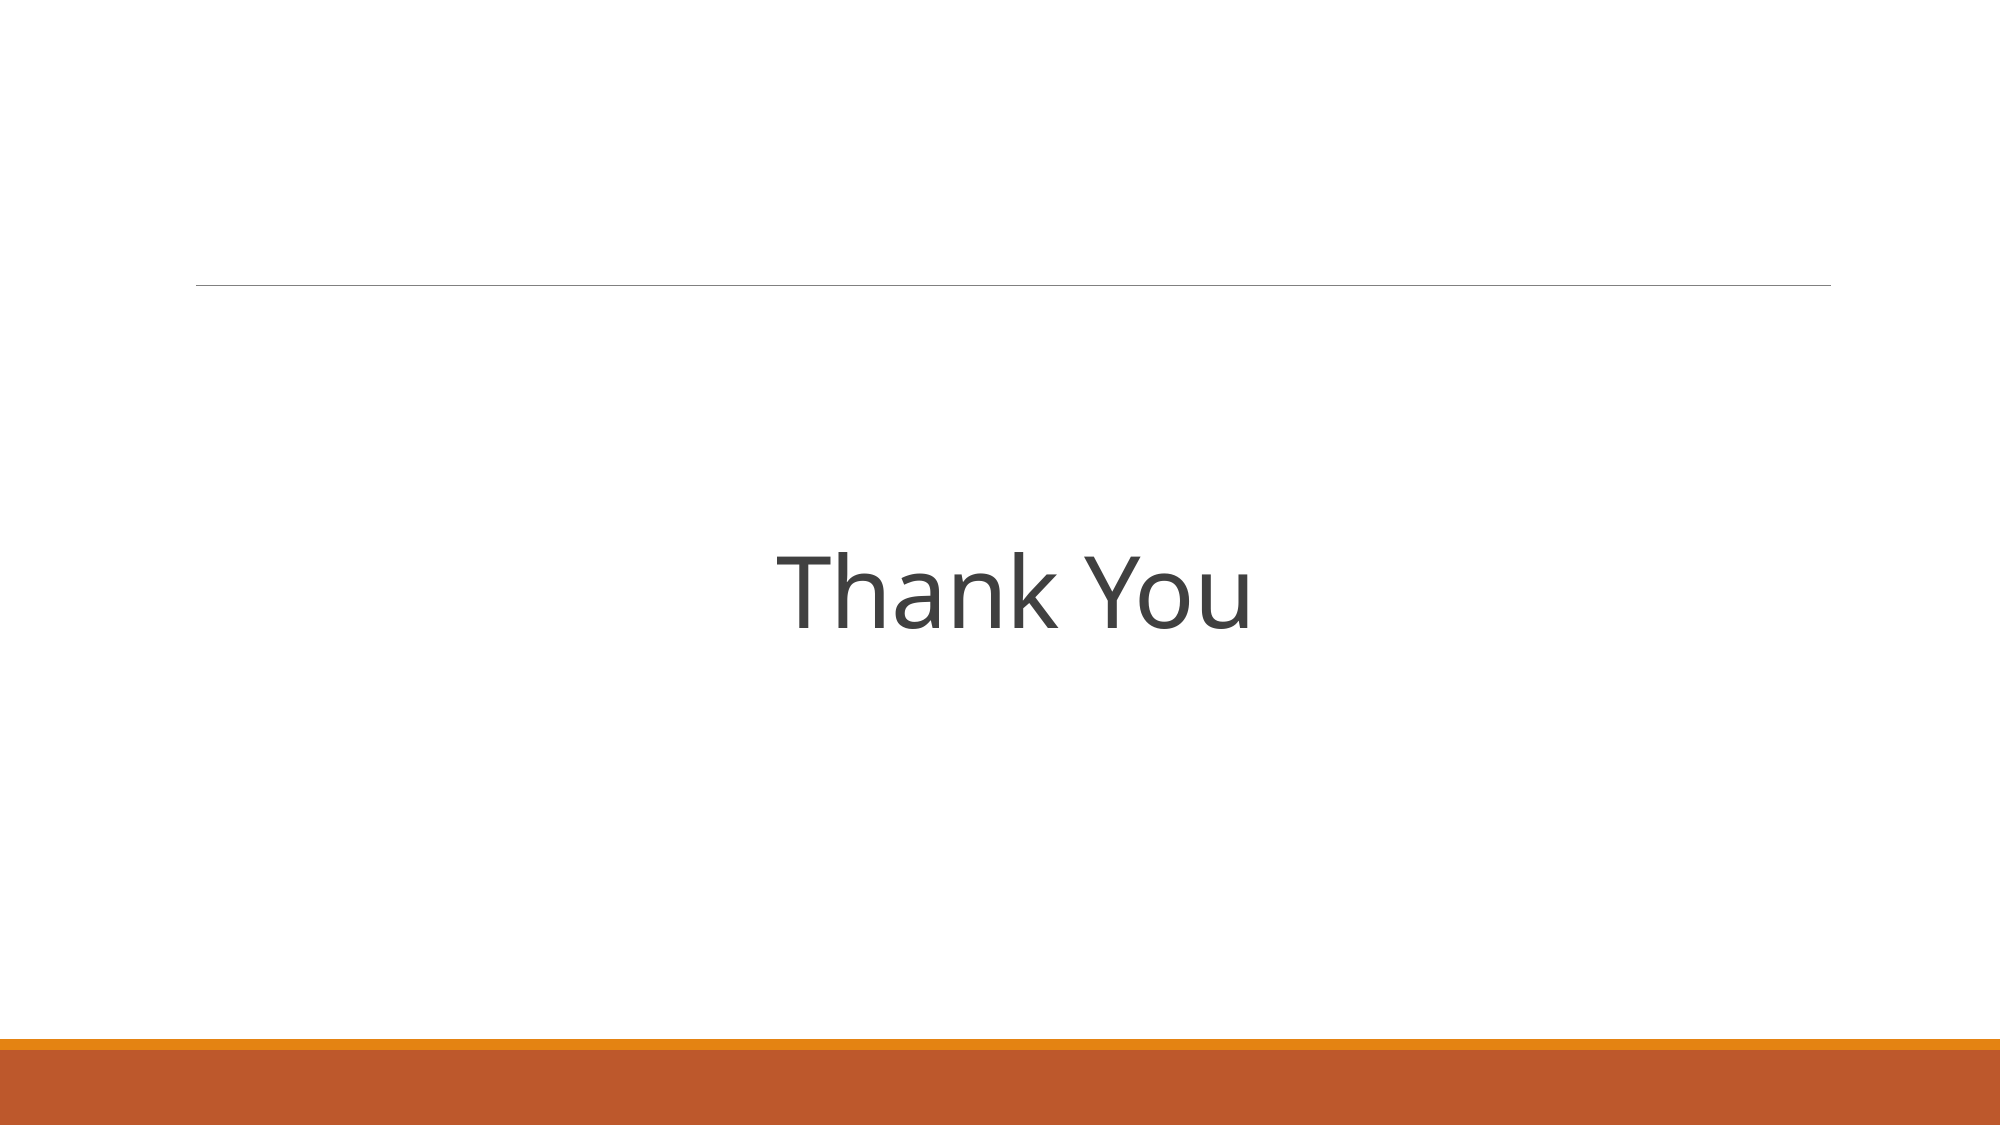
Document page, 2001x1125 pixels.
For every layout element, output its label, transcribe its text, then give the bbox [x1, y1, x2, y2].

title Thank You [191, 418, 1841, 656]
